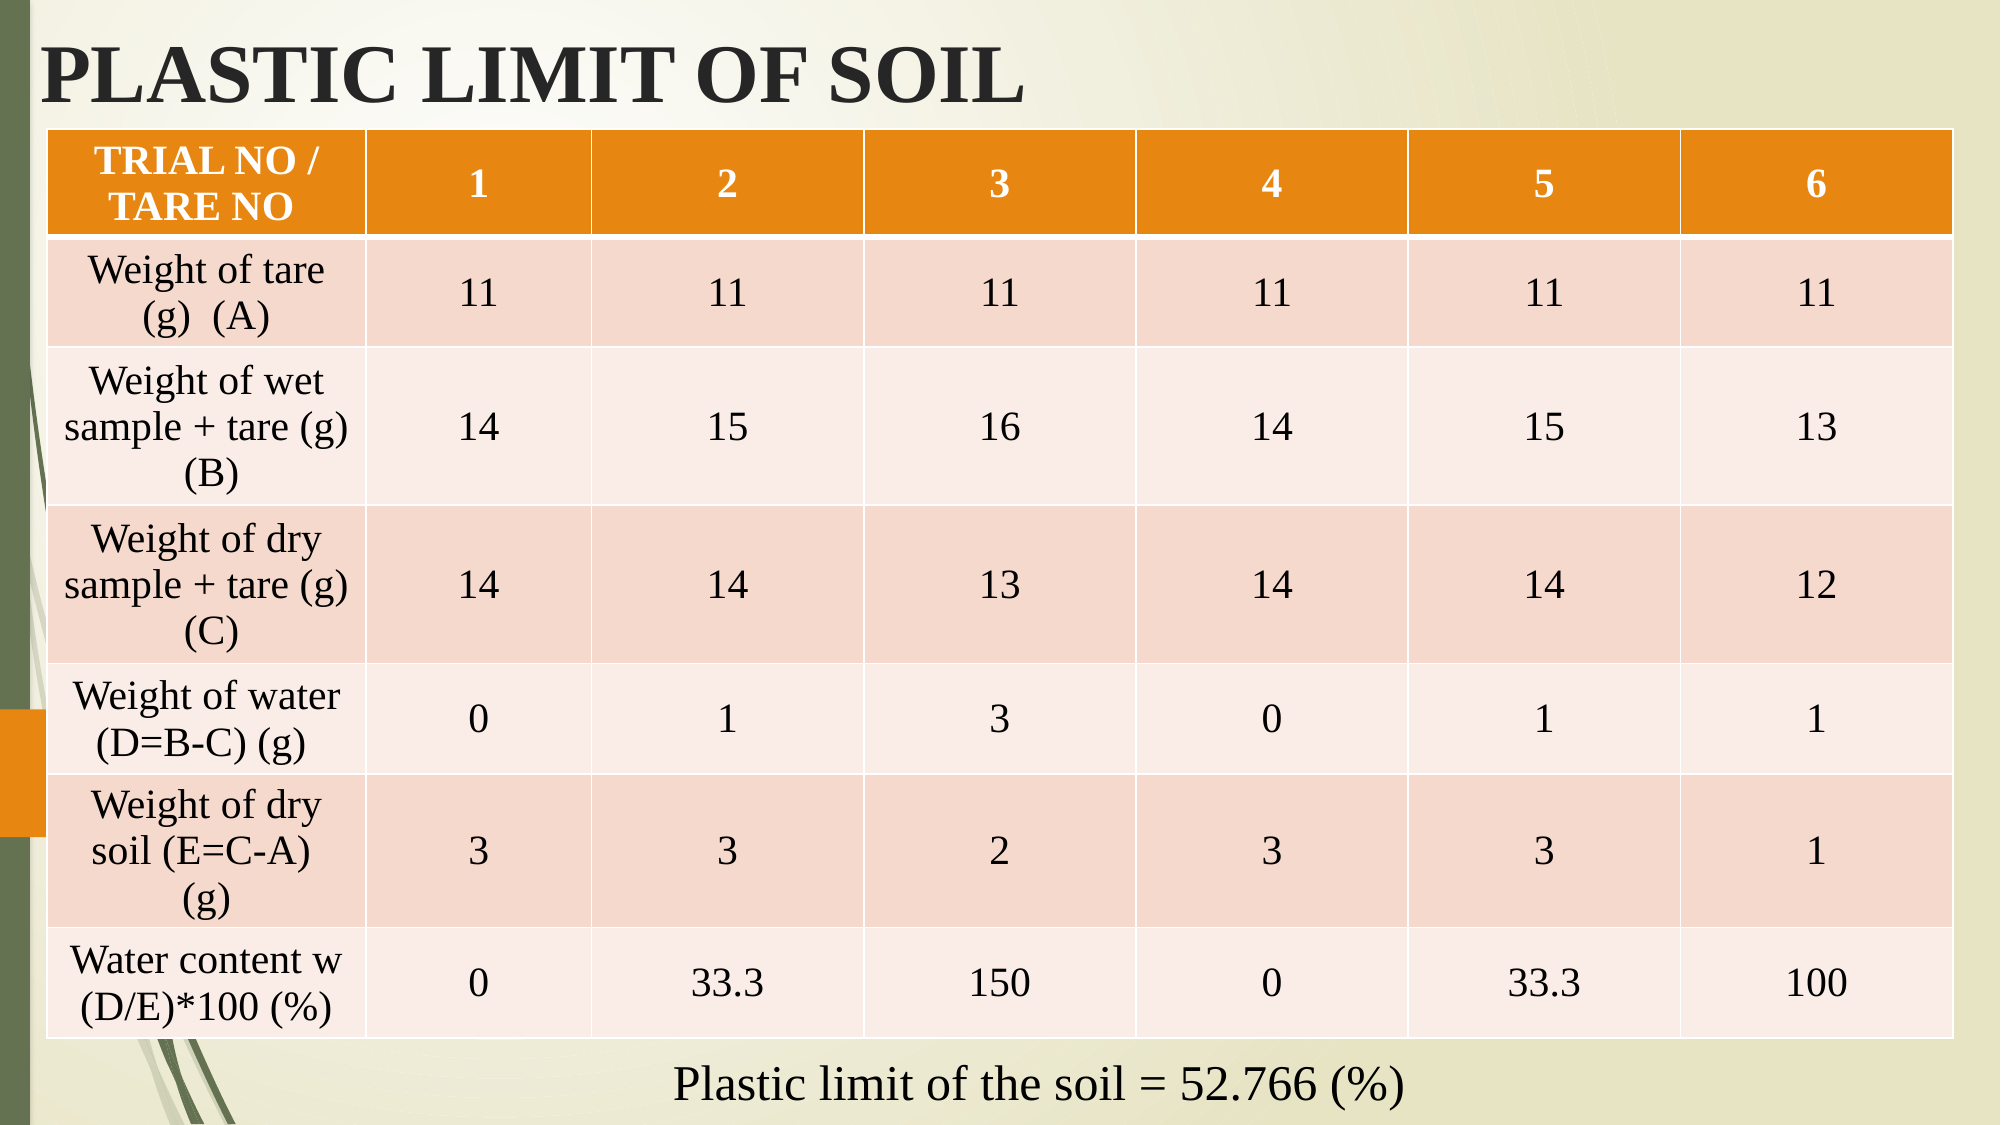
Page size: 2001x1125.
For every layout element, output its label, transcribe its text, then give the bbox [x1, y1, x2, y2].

table_cell Weight of wet sample + tare (g) (B) [48, 348, 365, 504]
table_cell 0 [1137, 664, 1407, 773]
table_cell 11 [865, 240, 1135, 346]
table_cell 13 [1681, 348, 1952, 504]
table_cell 3 [592, 775, 863, 927]
table_cell 16 [865, 348, 1135, 504]
table_header 2 [592, 130, 863, 234]
text_box Plastic limit of the soil = 52.766 (%) [658, 1043, 1617, 1118]
table_header 5 [1409, 130, 1680, 234]
table_cell 33.3 [1409, 928, 1680, 1037]
table_cell 15 [1409, 348, 1680, 504]
table_cell 12 [1681, 506, 1952, 663]
table_cell 14 [592, 506, 863, 663]
table_cell 3 [1137, 775, 1407, 927]
table_cell Water content w (D/E)*100 (%) [48, 928, 365, 1037]
table_cell 14 [1137, 348, 1407, 504]
table_cell Weight of dry soil (E=C-A) (g) [48, 775, 365, 927]
table_cell 0 [367, 928, 591, 1037]
table_cell 3 [865, 664, 1135, 773]
table_cell 14 [367, 506, 591, 663]
table_cell 11 [1409, 240, 1680, 346]
table_cell 150 [865, 928, 1135, 1037]
table_cell 11 [367, 240, 591, 346]
table_cell 15 [592, 348, 863, 504]
table_cell 3 [367, 775, 591, 927]
table_cell 14 [1409, 506, 1680, 663]
table_cell 0 [367, 664, 591, 773]
table_cell 1 [1681, 664, 1952, 773]
table_cell Weight of dry sample + tare (g) (C) [48, 506, 365, 663]
table_cell 14 [1137, 506, 1407, 663]
table_cell 14 [367, 348, 591, 504]
table_cell 11 [592, 240, 863, 346]
table_cell 1 [1409, 664, 1680, 773]
table_header 4 [1137, 130, 1407, 234]
table_cell 3 [1409, 775, 1680, 927]
table_cell 11 [1137, 240, 1407, 346]
table_cell Weight of tare (g) (A) [48, 240, 365, 346]
table_cell Weight of water (D=B-C) (g) [48, 664, 365, 773]
table_header 1 [367, 130, 591, 234]
title PLASTIC LIMIT OF SOIL [25, 5, 1098, 127]
table_cell 100 [1681, 928, 1952, 1037]
table_cell 13 [865, 506, 1135, 663]
table_cell 0 [1137, 928, 1407, 1037]
table_cell 1 [1681, 775, 1952, 927]
table_header 3 [865, 130, 1135, 234]
table_header TRIAL NO / TARE NO [48, 130, 365, 234]
table_cell 1 [592, 664, 863, 773]
table_cell 11 [1681, 240, 1952, 346]
table_cell 2 [865, 775, 1135, 927]
table_header 6 [1681, 130, 1952, 234]
table_cell 33.3 [592, 928, 863, 1037]
